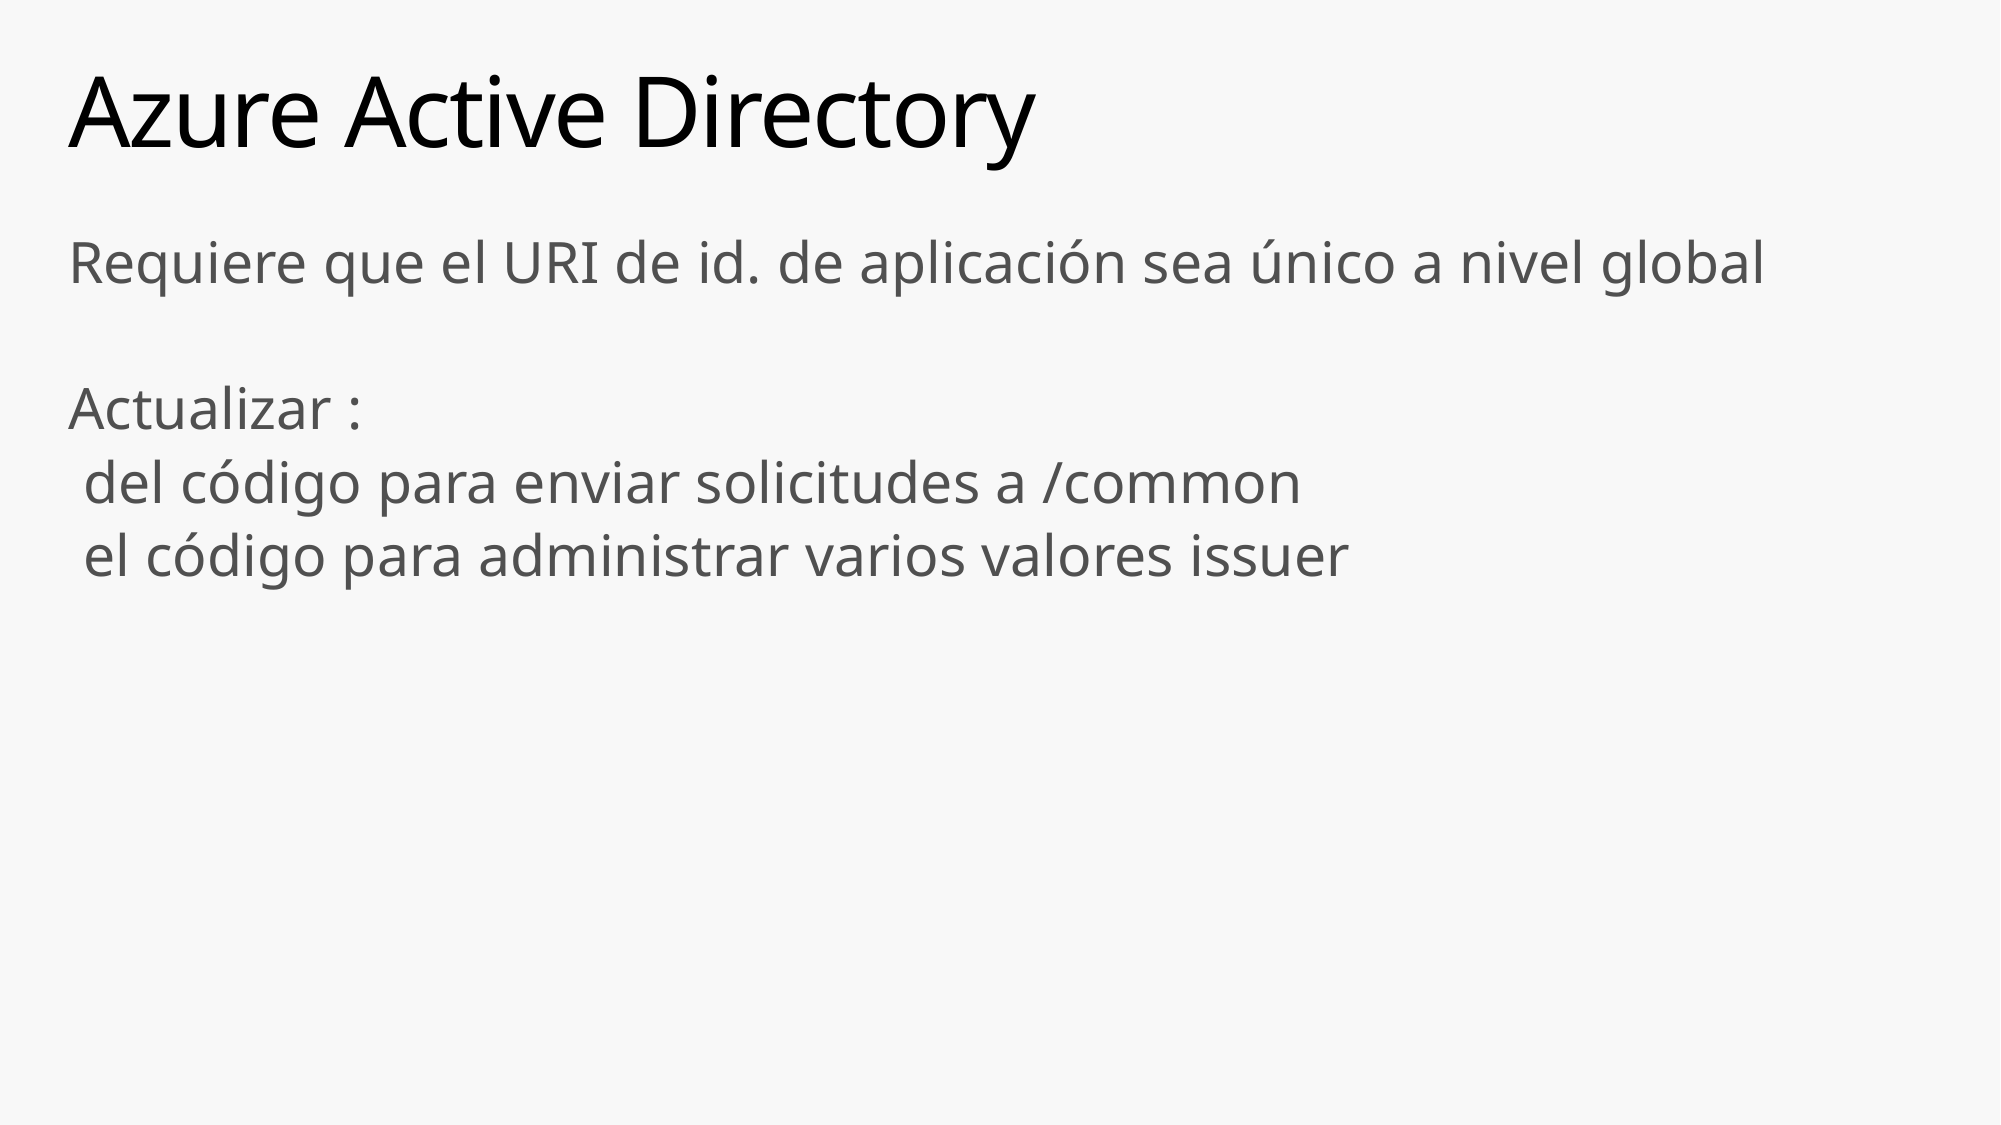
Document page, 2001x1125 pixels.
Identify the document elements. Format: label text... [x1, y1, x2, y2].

title Azure Active Directory [44, 47, 1736, 196]
list Requiere que el URI de id. de aplicación sea único a nivel global Actualizar : del código para enviar solicitudes a /common el código para administrar varios valores issuer [44, 219, 1969, 877]
